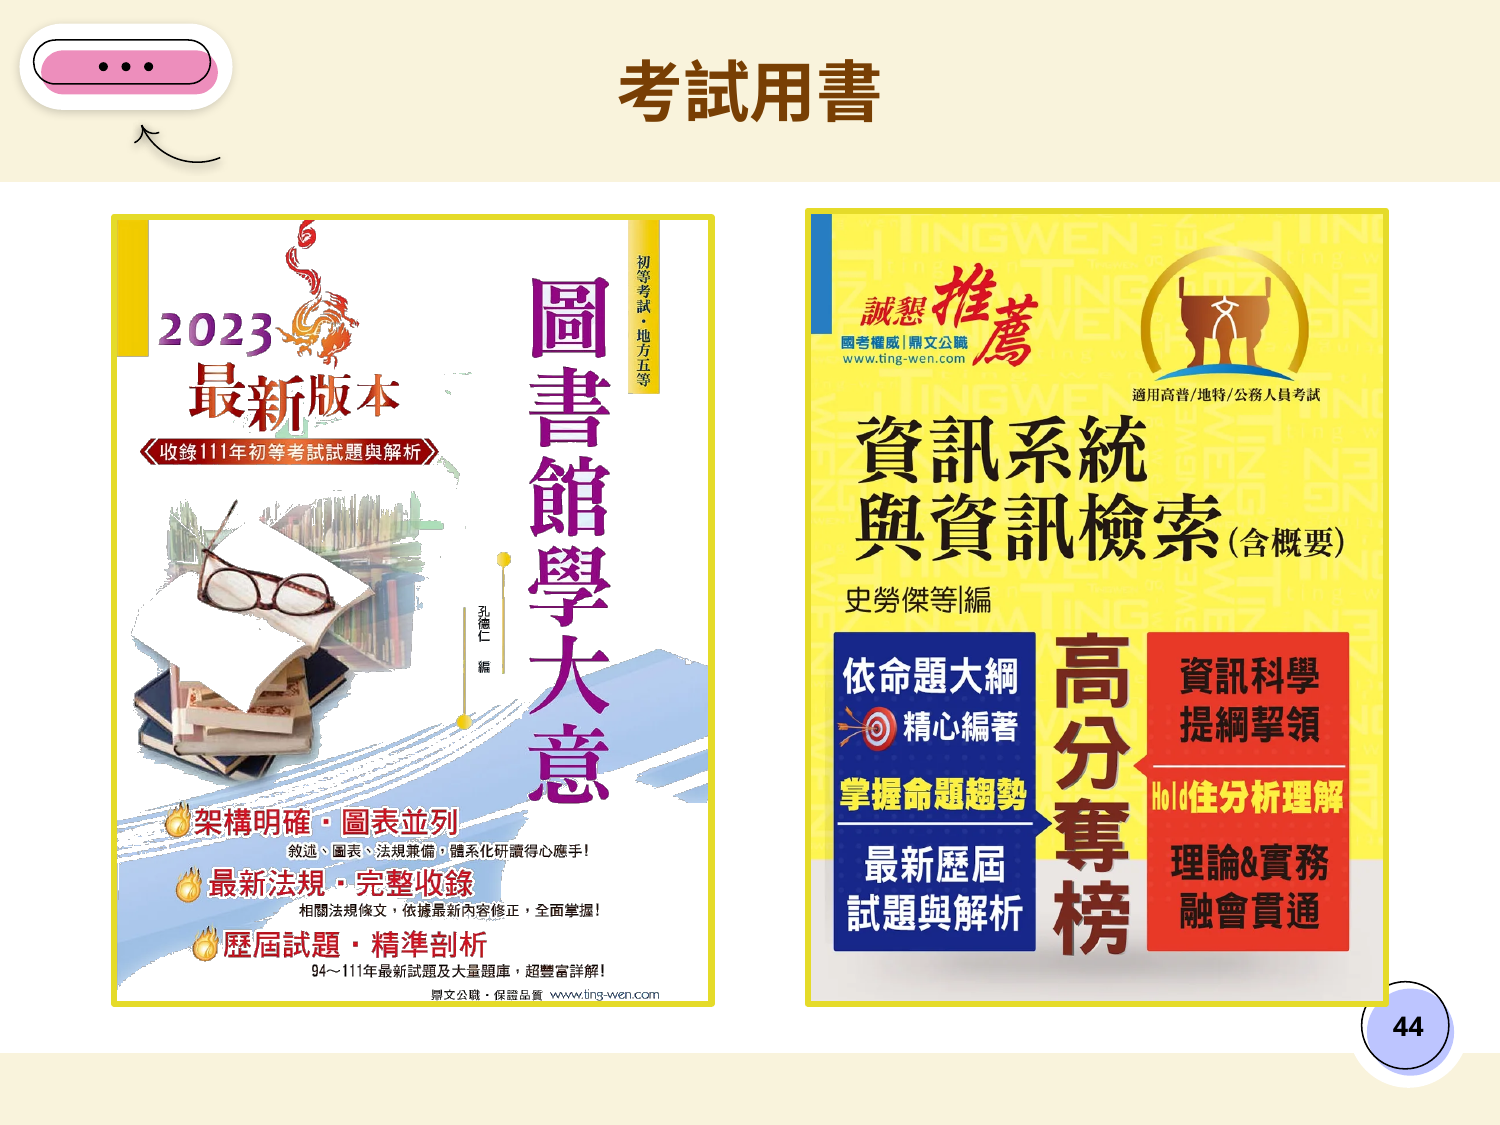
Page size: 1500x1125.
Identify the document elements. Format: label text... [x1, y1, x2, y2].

text_box 考試用書 [232, 23, 1268, 171]
picture [117, 219, 709, 1001]
picture [810, 213, 1383, 1001]
slide_number ‹#› [1363, 984, 1454, 1071]
